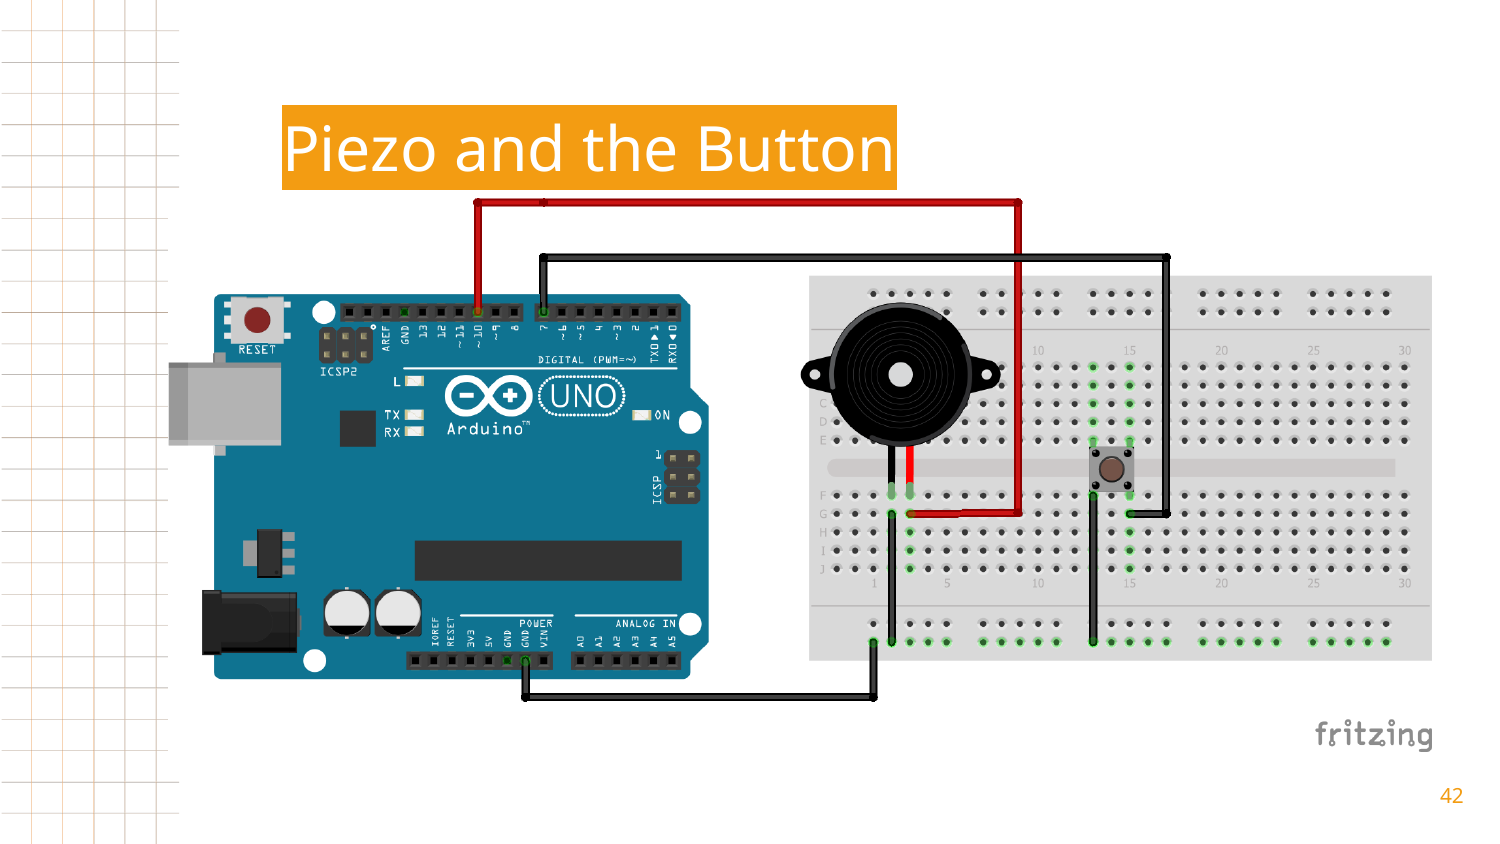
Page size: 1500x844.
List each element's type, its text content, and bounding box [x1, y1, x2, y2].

slide_number ‹#› [1388, 764, 1479, 830]
title Piezo and the Button [267, 94, 1305, 193]
picture [0, 0, 1436, 844]
